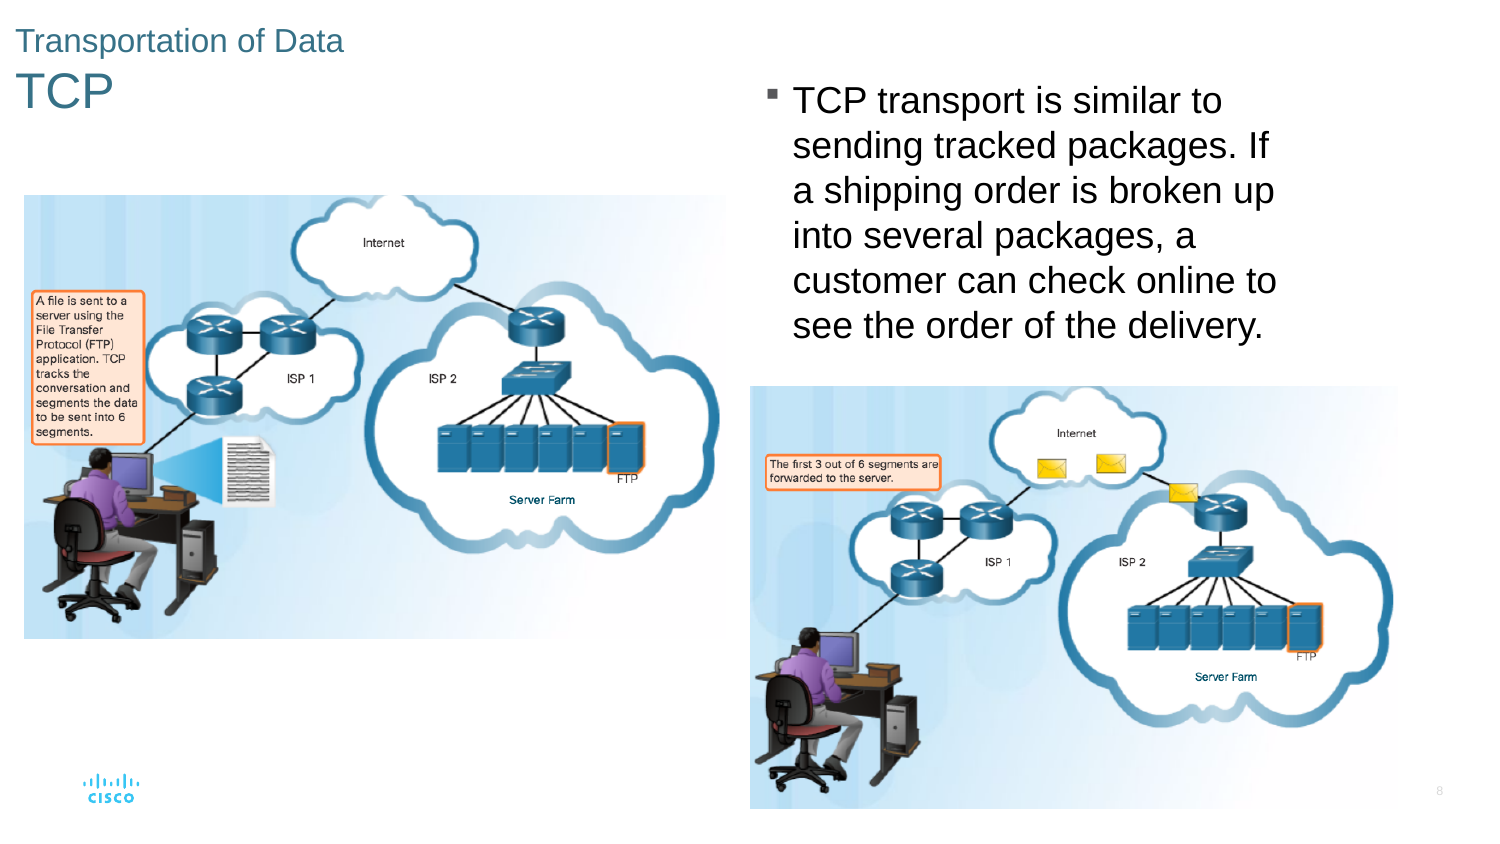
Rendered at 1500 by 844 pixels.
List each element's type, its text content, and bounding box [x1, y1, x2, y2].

picture [749, 386, 1398, 809]
title Transportation of Data TCP [0, 6, 1500, 131]
picture [23, 194, 726, 639]
text_box TCP transport is similar to sending tracked packages. If a shipping order is broken up into several packages, a customer can check online to see the order of the delivery. [750, 68, 1315, 354]
